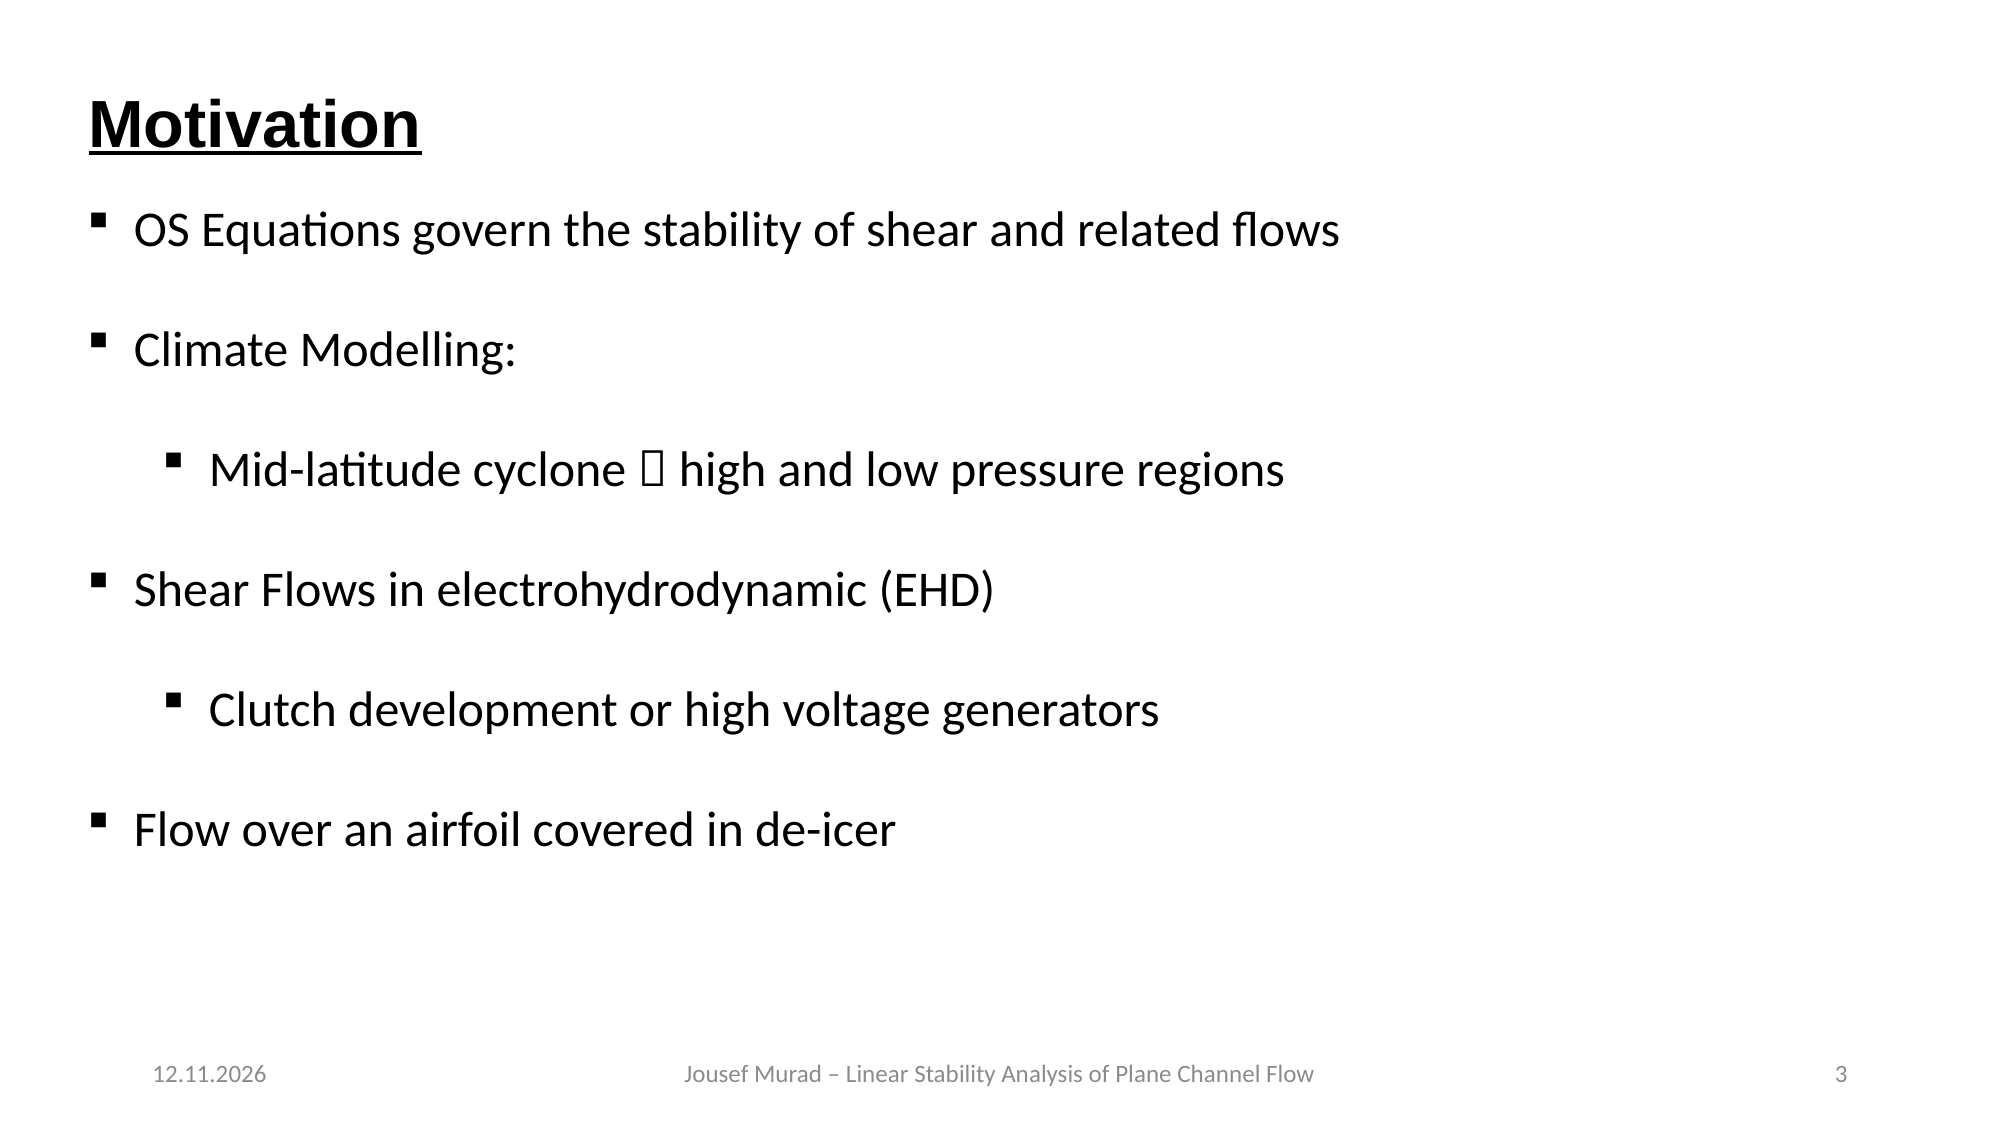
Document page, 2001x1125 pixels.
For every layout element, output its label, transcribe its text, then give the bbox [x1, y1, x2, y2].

text_box Motivation [73, 73, 437, 169]
slide_number 3 [1412, 1042, 1863, 1103]
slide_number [137, 1042, 588, 1103]
footer Jousef Murad – Linear Stability Analysis of Plane Channel Flow [662, 1042, 1338, 1103]
text_box OS Equations govern the stability of shear and related flows Climate Modelling: Mid-latitude cyclone  high and low pressure regions Shear Flows in electrohydrodynamic (EHD) Clutch development or high voltage generators Flow over an airfoil covered in de-icer [72, 189, 1469, 865]
